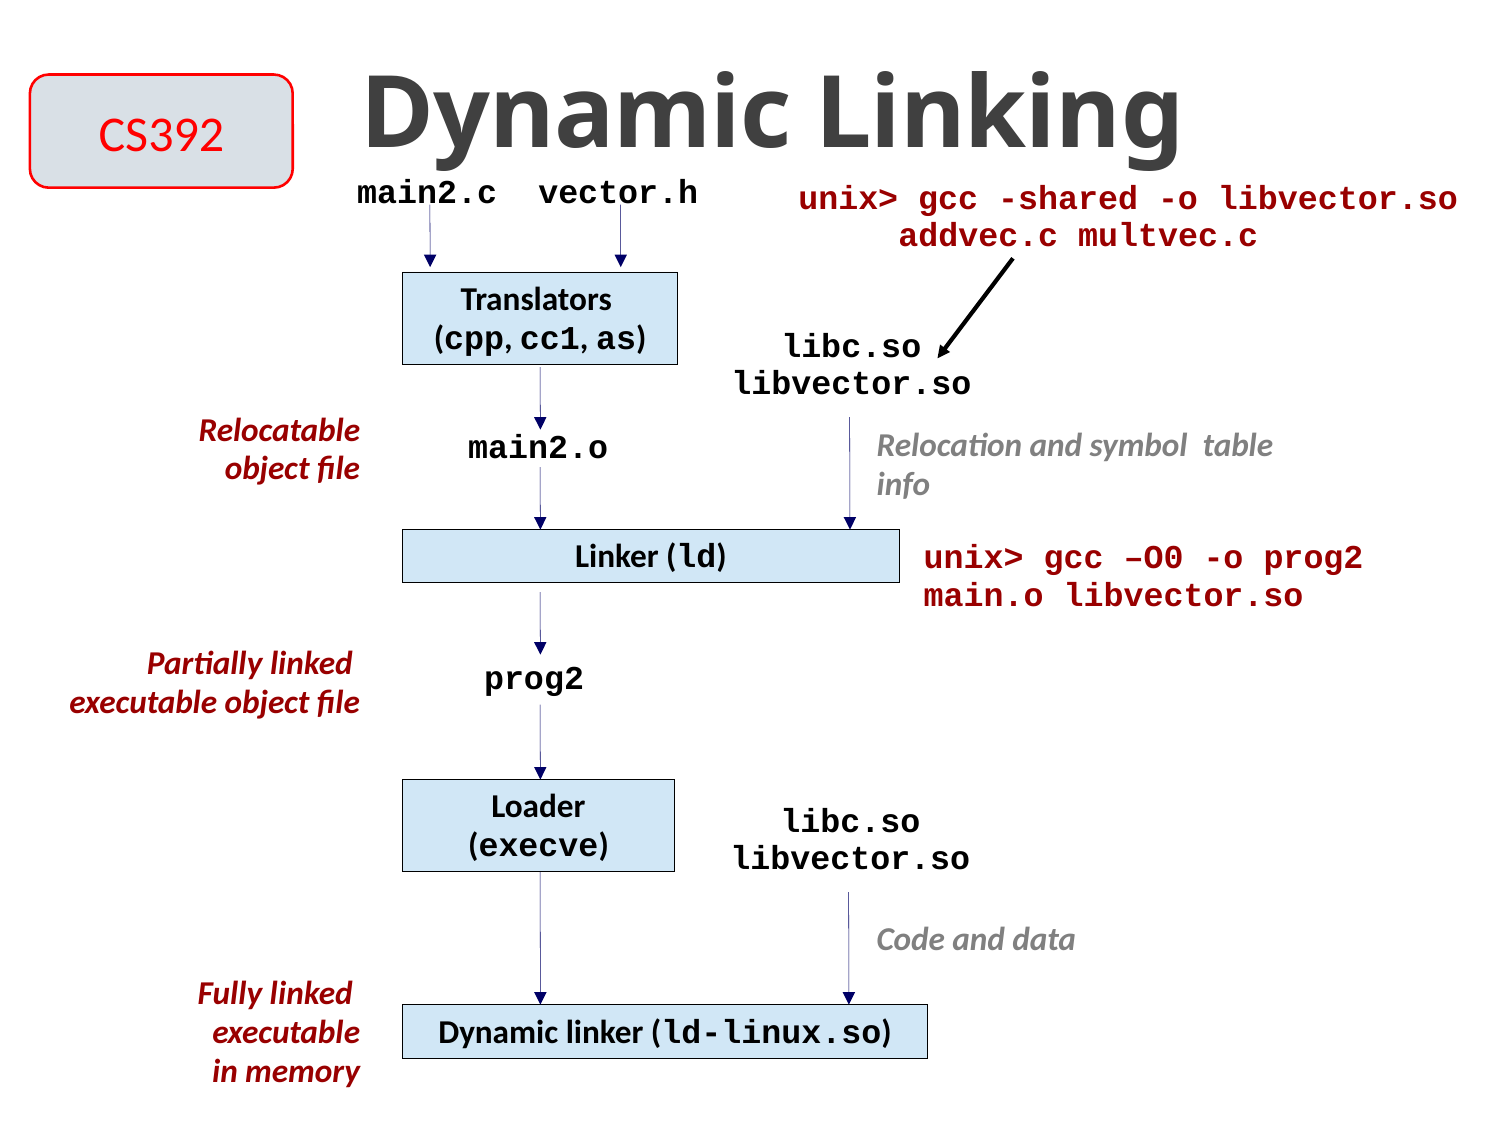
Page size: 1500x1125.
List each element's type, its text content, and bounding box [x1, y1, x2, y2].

text_box Fully linked executable in memory [87, 965, 375, 1099]
text_box [843, 417, 857, 530]
text_box Code and data [861, 911, 1153, 967]
text_box Relocatable object file [149, 402, 375, 496]
text_box [534, 704, 547, 779]
text_box [937, 258, 1014, 359]
text_box Loader (execve) [402, 779, 675, 872]
text_box [614, 219, 627, 268]
text_box libc.so libvector.so [716, 319, 987, 410]
text_box [534, 367, 547, 430]
text_box [842, 892, 856, 1005]
text_box unix> gcc -shared -o libvector.so addvec.c multvec.c [783, 171, 1494, 263]
title Dynamic Linking [57, 46, 1488, 175]
text_box [423, 219, 437, 268]
text_box Partially linked executable object file [0, 635, 375, 729]
text_box main2.o [453, 421, 623, 475]
text_box Translators (cpp, cc1, as) [402, 271, 678, 365]
text_box prog2 [469, 652, 599, 705]
text_box unix> gcc –O0 -o prog2 main.o libvector.so [908, 531, 1379, 622]
text_box main2.c [342, 165, 513, 219]
text_box vector.h [523, 165, 714, 219]
text_box CS392 [28, 73, 295, 189]
text_box libc.so libvector.so [715, 794, 986, 886]
text_box Relocation and symbol table info [861, 417, 1291, 511]
text_box [534, 872, 547, 1005]
text_box [534, 592, 547, 655]
text_box Linker (ld) [402, 529, 900, 583]
text_box [534, 467, 547, 530]
text_box Dynamic linker (ld-linux.so) [402, 1004, 928, 1059]
